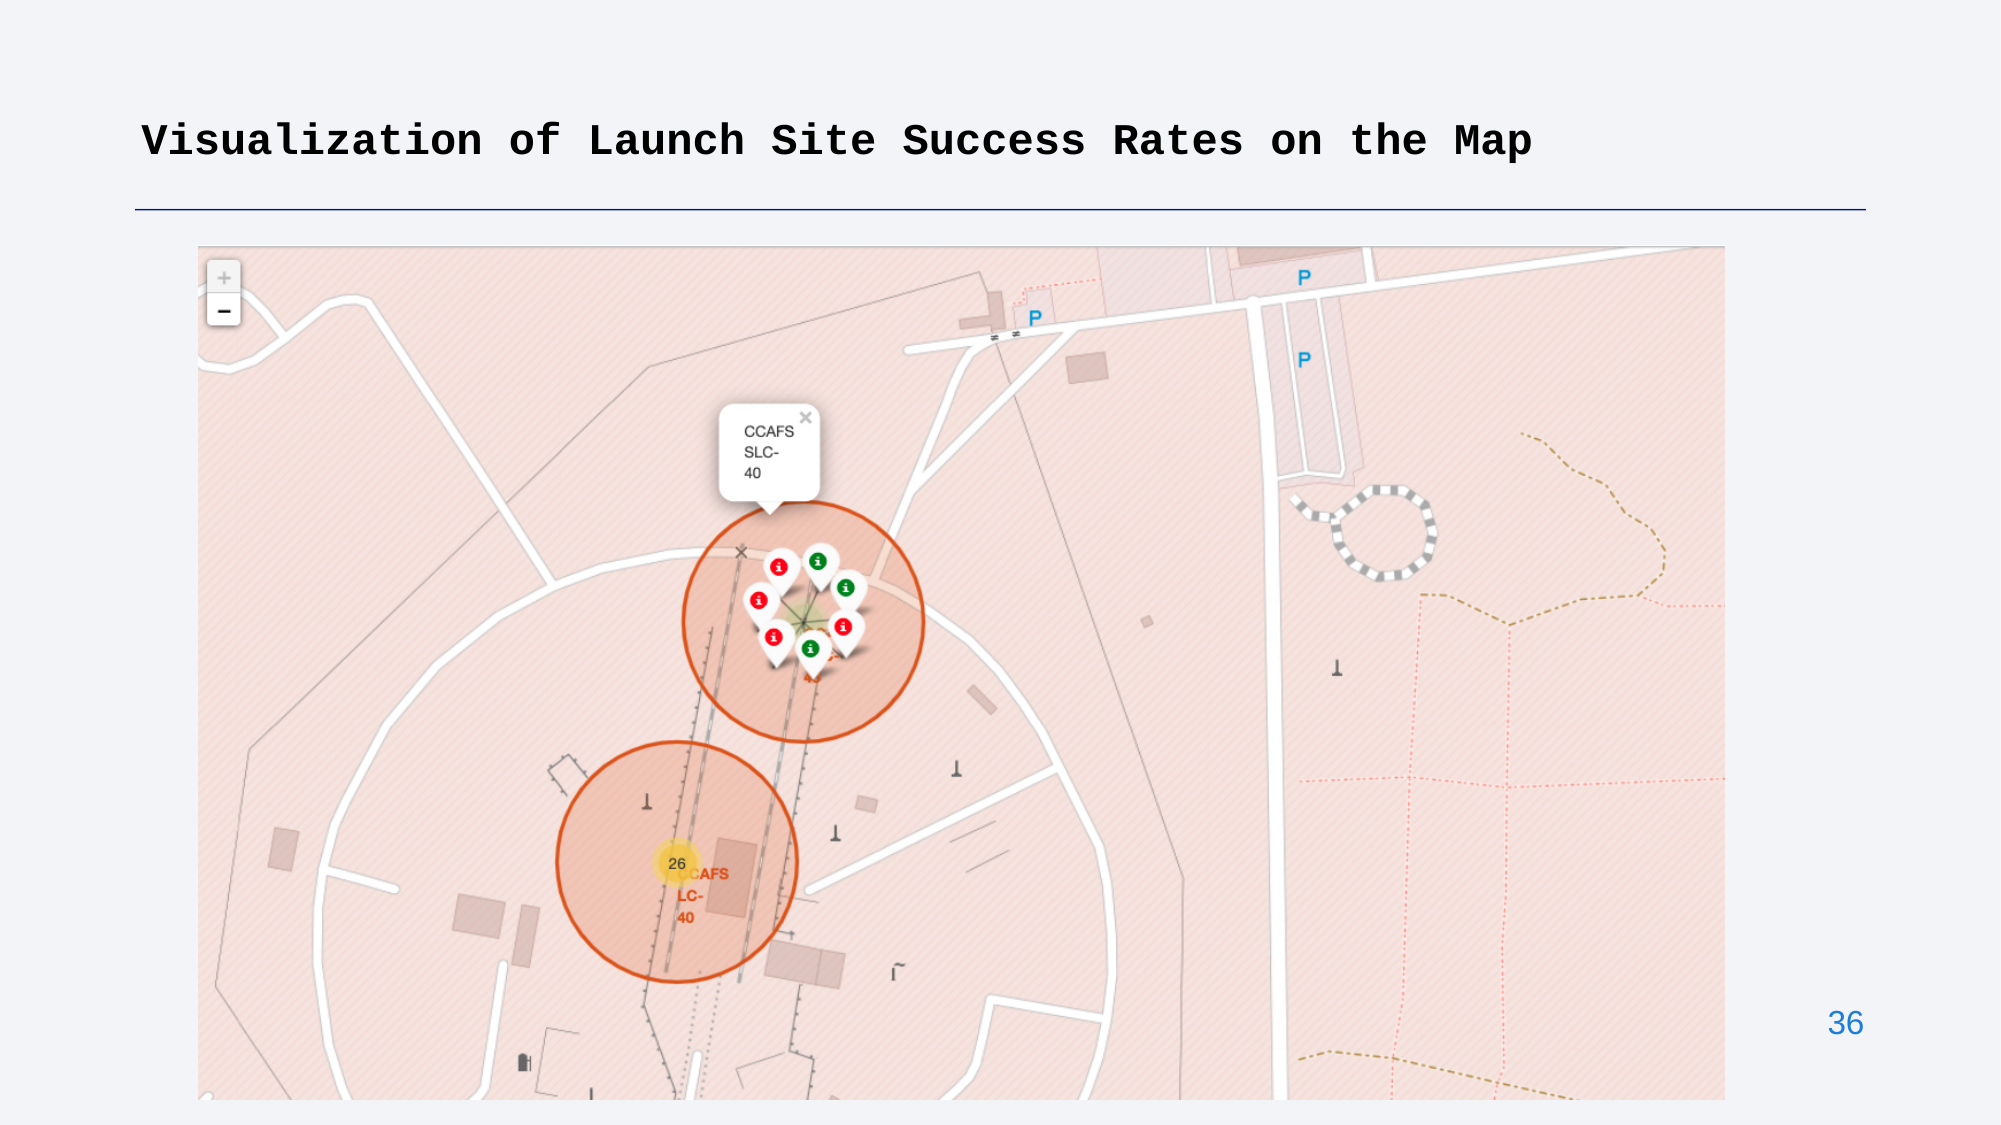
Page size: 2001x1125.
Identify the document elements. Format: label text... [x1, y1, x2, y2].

picture [0, 0, 2001, 1125]
text_box Visualization of Launch Site Success Rates on the Map [126, 88, 1852, 179]
slide_number ‹#› [1729, 988, 1880, 1055]
